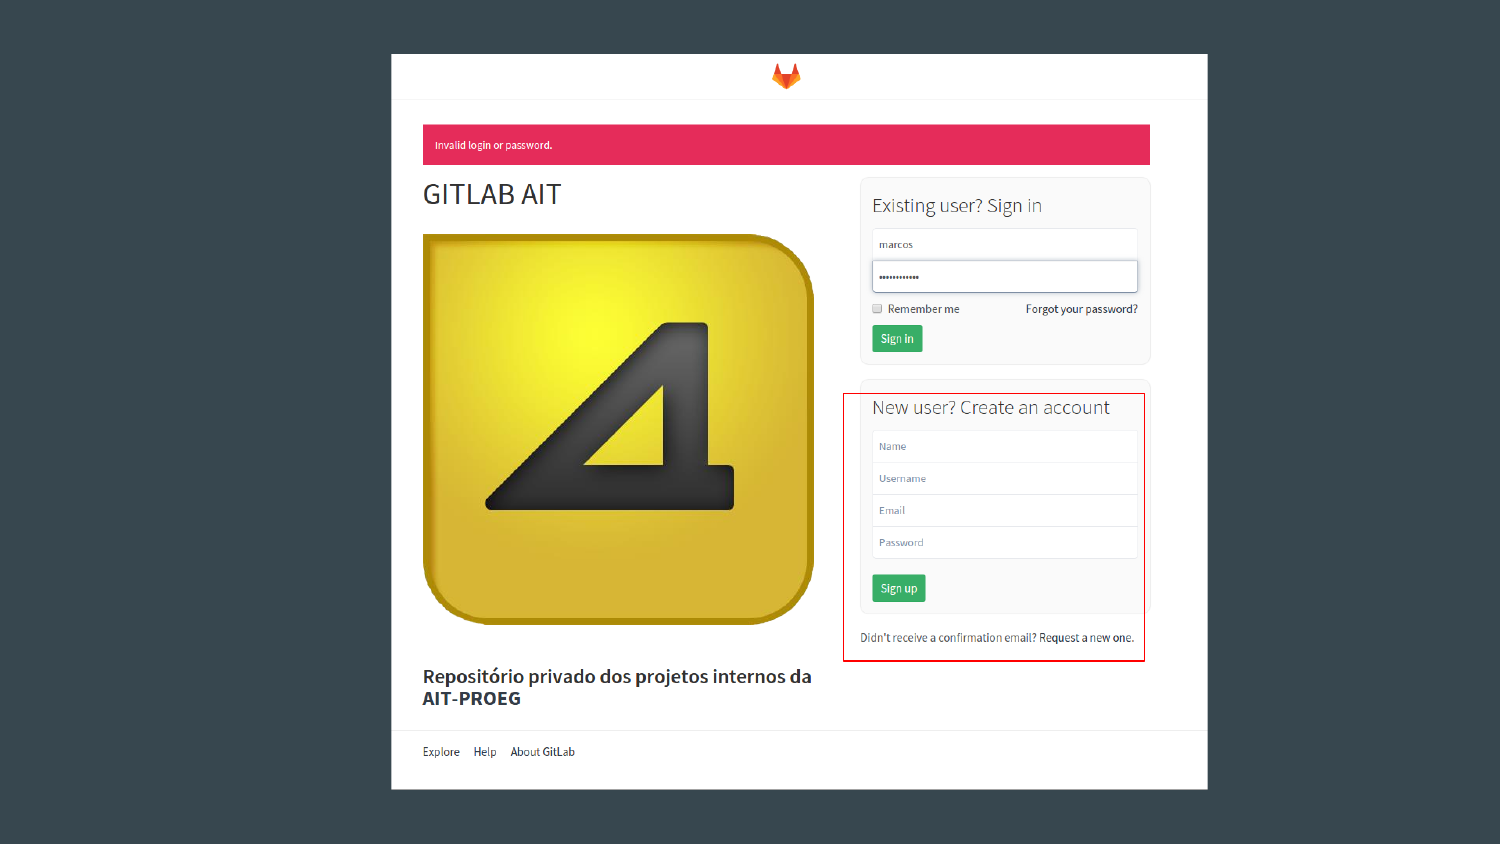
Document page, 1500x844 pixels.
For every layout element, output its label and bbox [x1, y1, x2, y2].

picture [391, 53, 1208, 790]
